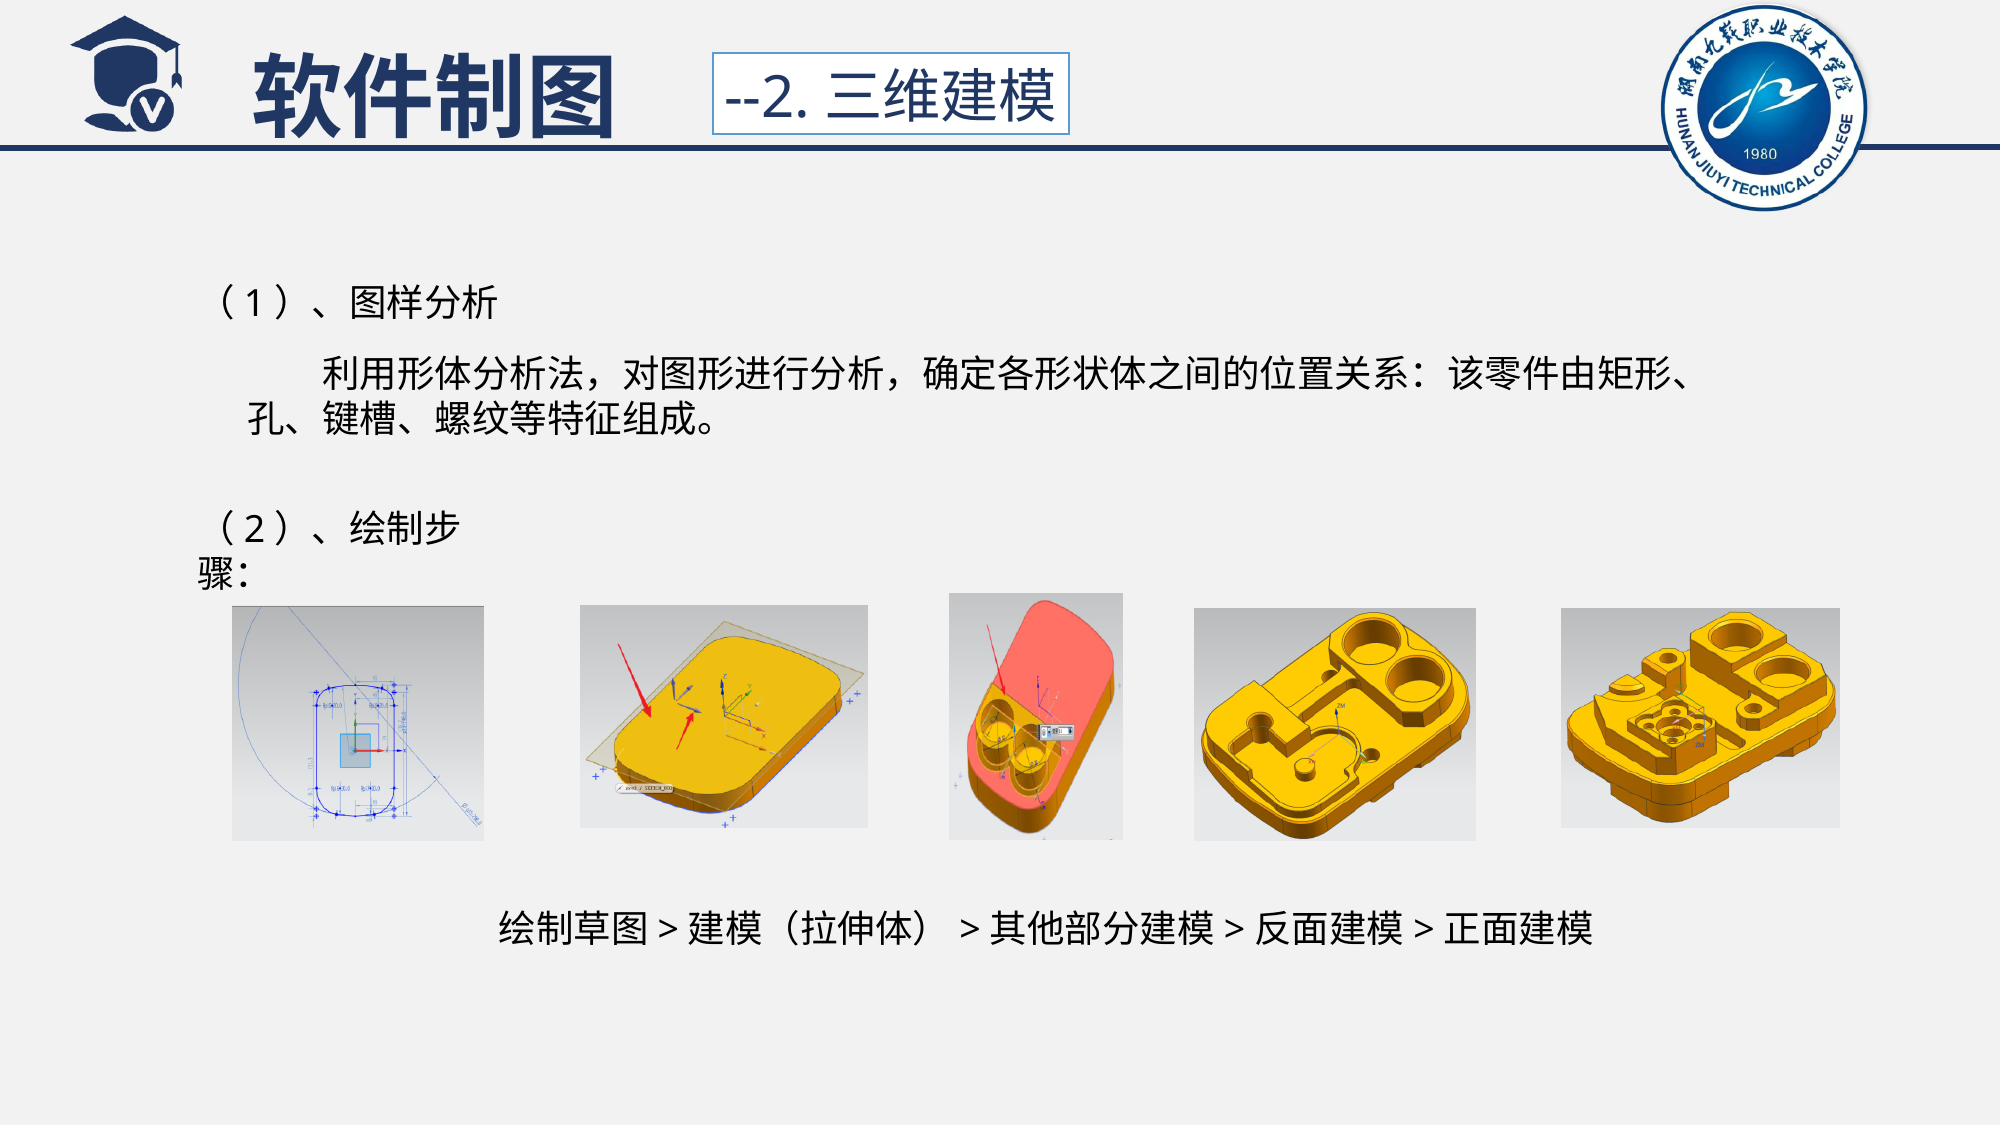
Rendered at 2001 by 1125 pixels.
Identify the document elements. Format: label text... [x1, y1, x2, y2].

picture [232, 605, 484, 841]
picture [1194, 608, 1476, 841]
picture [580, 605, 868, 828]
picture [61, 5, 189, 141]
text_box （1）、图样分析 [182, 271, 685, 332]
text_box --2.三维建模 [892, 52, 1070, 135]
text_box 利用形体分析法，对图形进行分析，确定各形状体之间的位置关系：该零件由矩形、孔、键槽、螺纹等特征组成。 [232, 342, 1695, 448]
picture [1643, 0, 1889, 229]
picture [949, 593, 1123, 840]
text_box 绘制草图>建模（拉伸体）>其他部分建模>反面建模>正面建模 [483, 897, 1610, 958]
picture [1561, 608, 1840, 828]
text_box （2）、绘制步骤： [182, 497, 496, 603]
text_box 软件制图 [161, 15, 892, 173]
